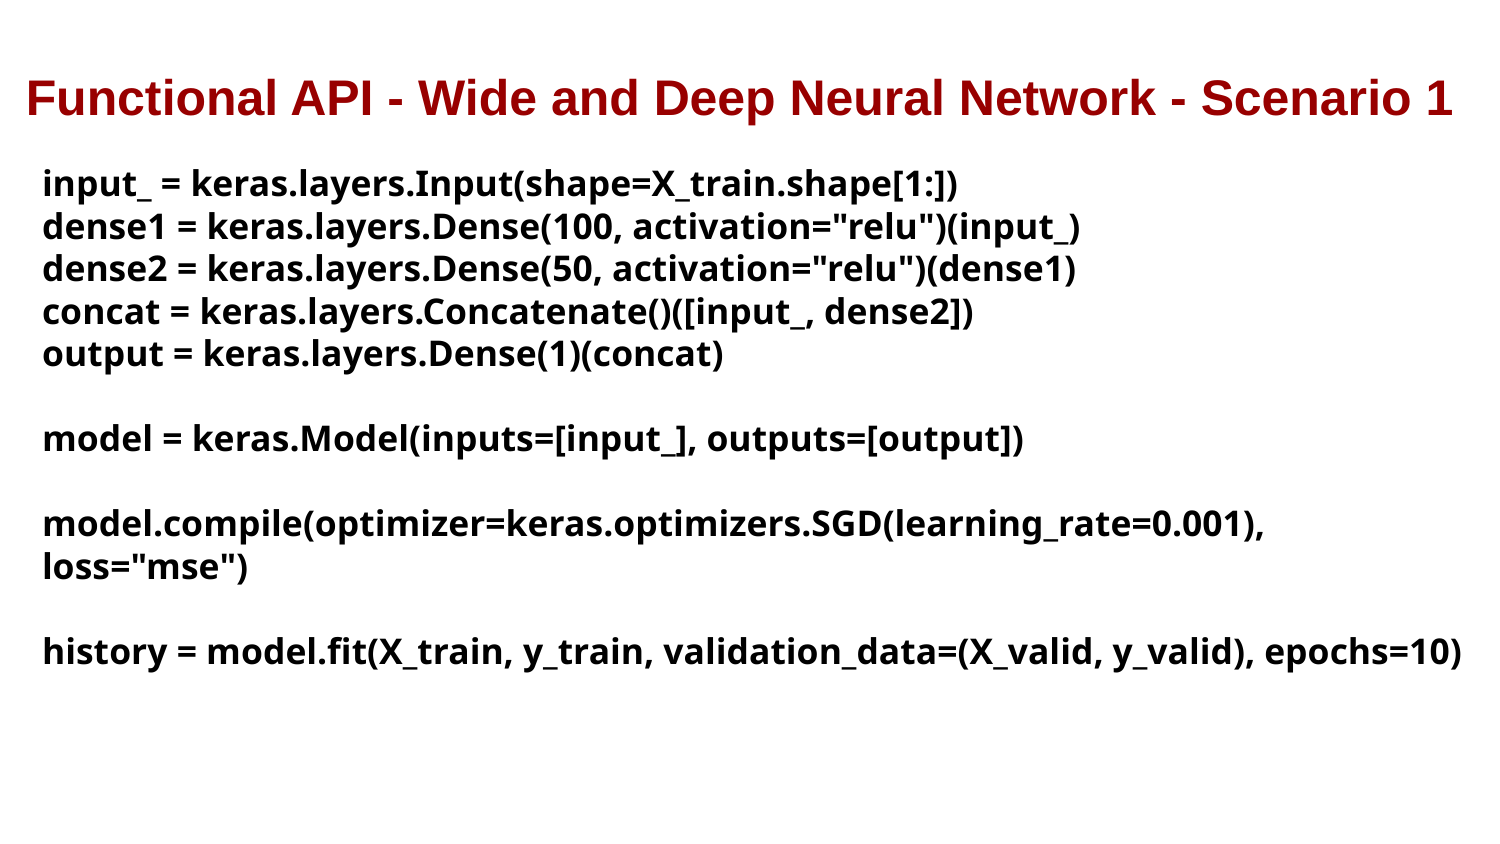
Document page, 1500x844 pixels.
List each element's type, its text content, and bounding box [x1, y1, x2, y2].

text_box input_ = keras.layers.Input(shape=X_train.shape[1:]) dense1 = keras.layers.Dense(100, activation="relu")(input_) dense2 = keras.layers.Dense(50, activation="relu")(dense1) concat = keras.layers.Concatenate()([input_, dense2]) output = keras.layers.Dense(1)(concat) model = keras.Model(inputs=[input_], outputs=[output]) model.compile(optimizer=keras.optimizers.SGD(learning_rate=0.001), loss="mse") history = model.fit(X_train, y_train, validation_data=(X_valid, y_valid), epochs=10) [27, 155, 1486, 819]
text_box Functional API - Wide and Deep Neural Network - Scenario 1 [10, 50, 1486, 155]
